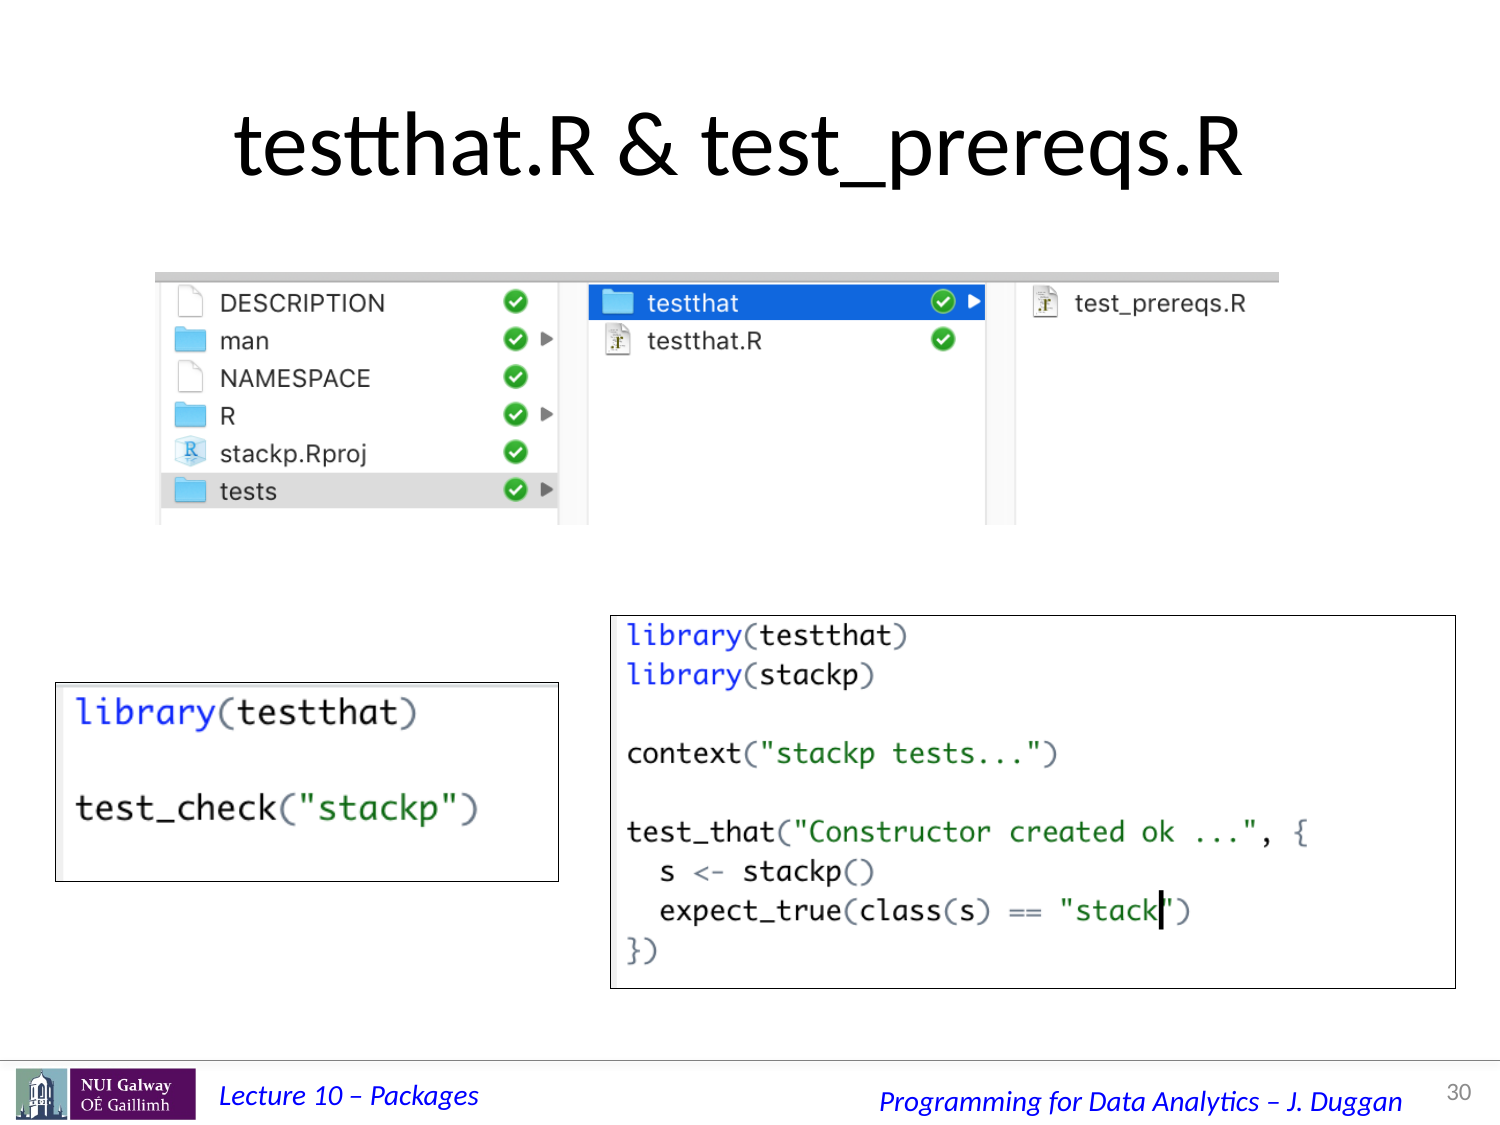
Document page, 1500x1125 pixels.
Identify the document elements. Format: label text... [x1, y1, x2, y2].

picture [155, 272, 1279, 525]
picture [54, 682, 559, 883]
picture [610, 615, 1456, 989]
title testthat.R & test_prereqs.R [75, 45, 1425, 233]
slide_number 30 [1425, 1060, 1487, 1120]
picture [15, 1066, 197, 1120]
